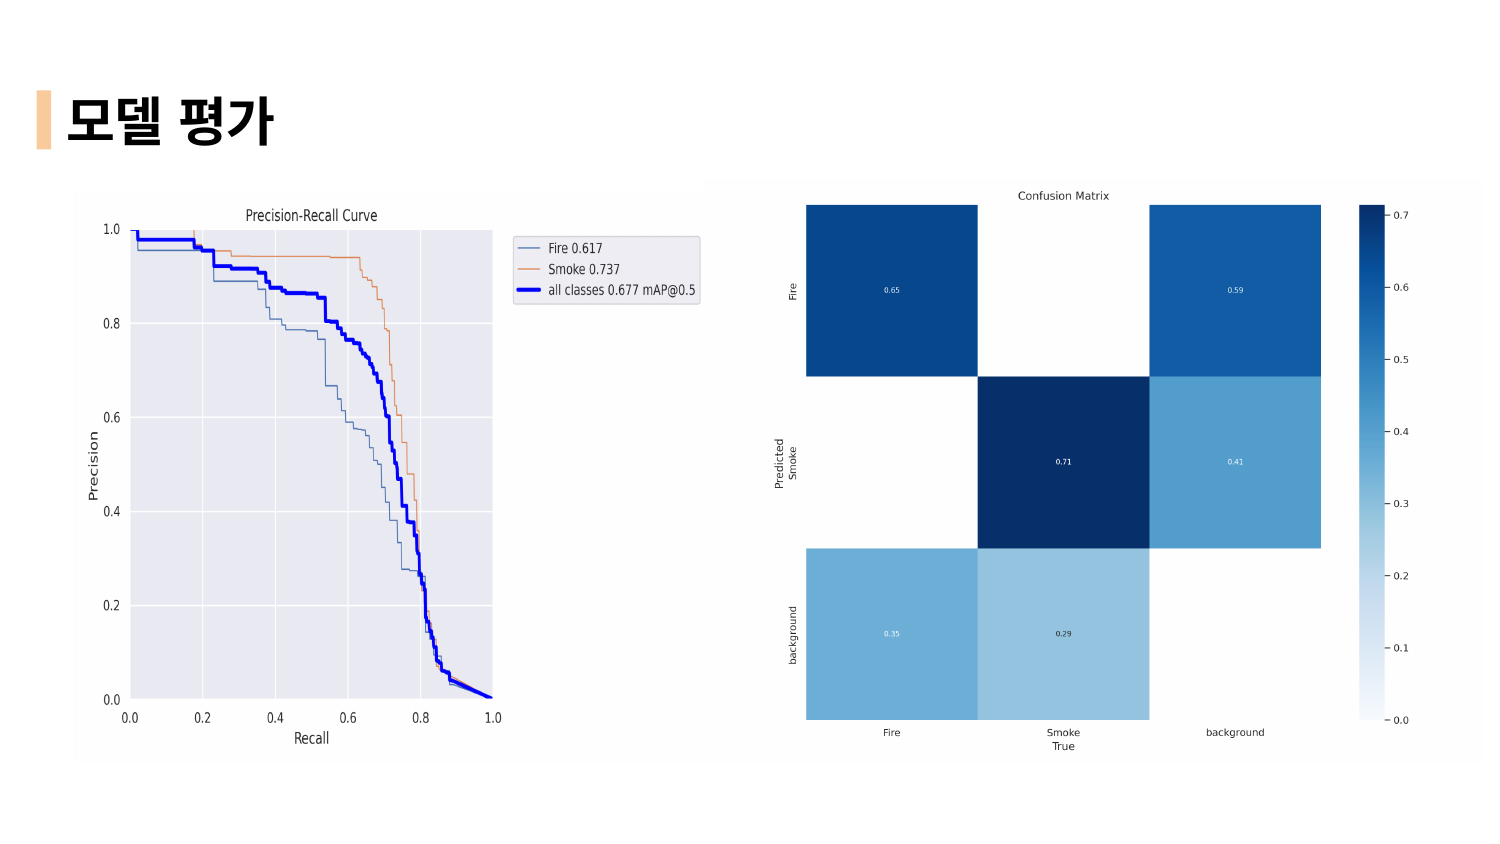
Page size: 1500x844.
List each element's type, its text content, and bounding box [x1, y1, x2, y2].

picture [74, 179, 1484, 765]
text_box [36, 90, 52, 150]
title 모델 평가 [51, 72, 1449, 167]
